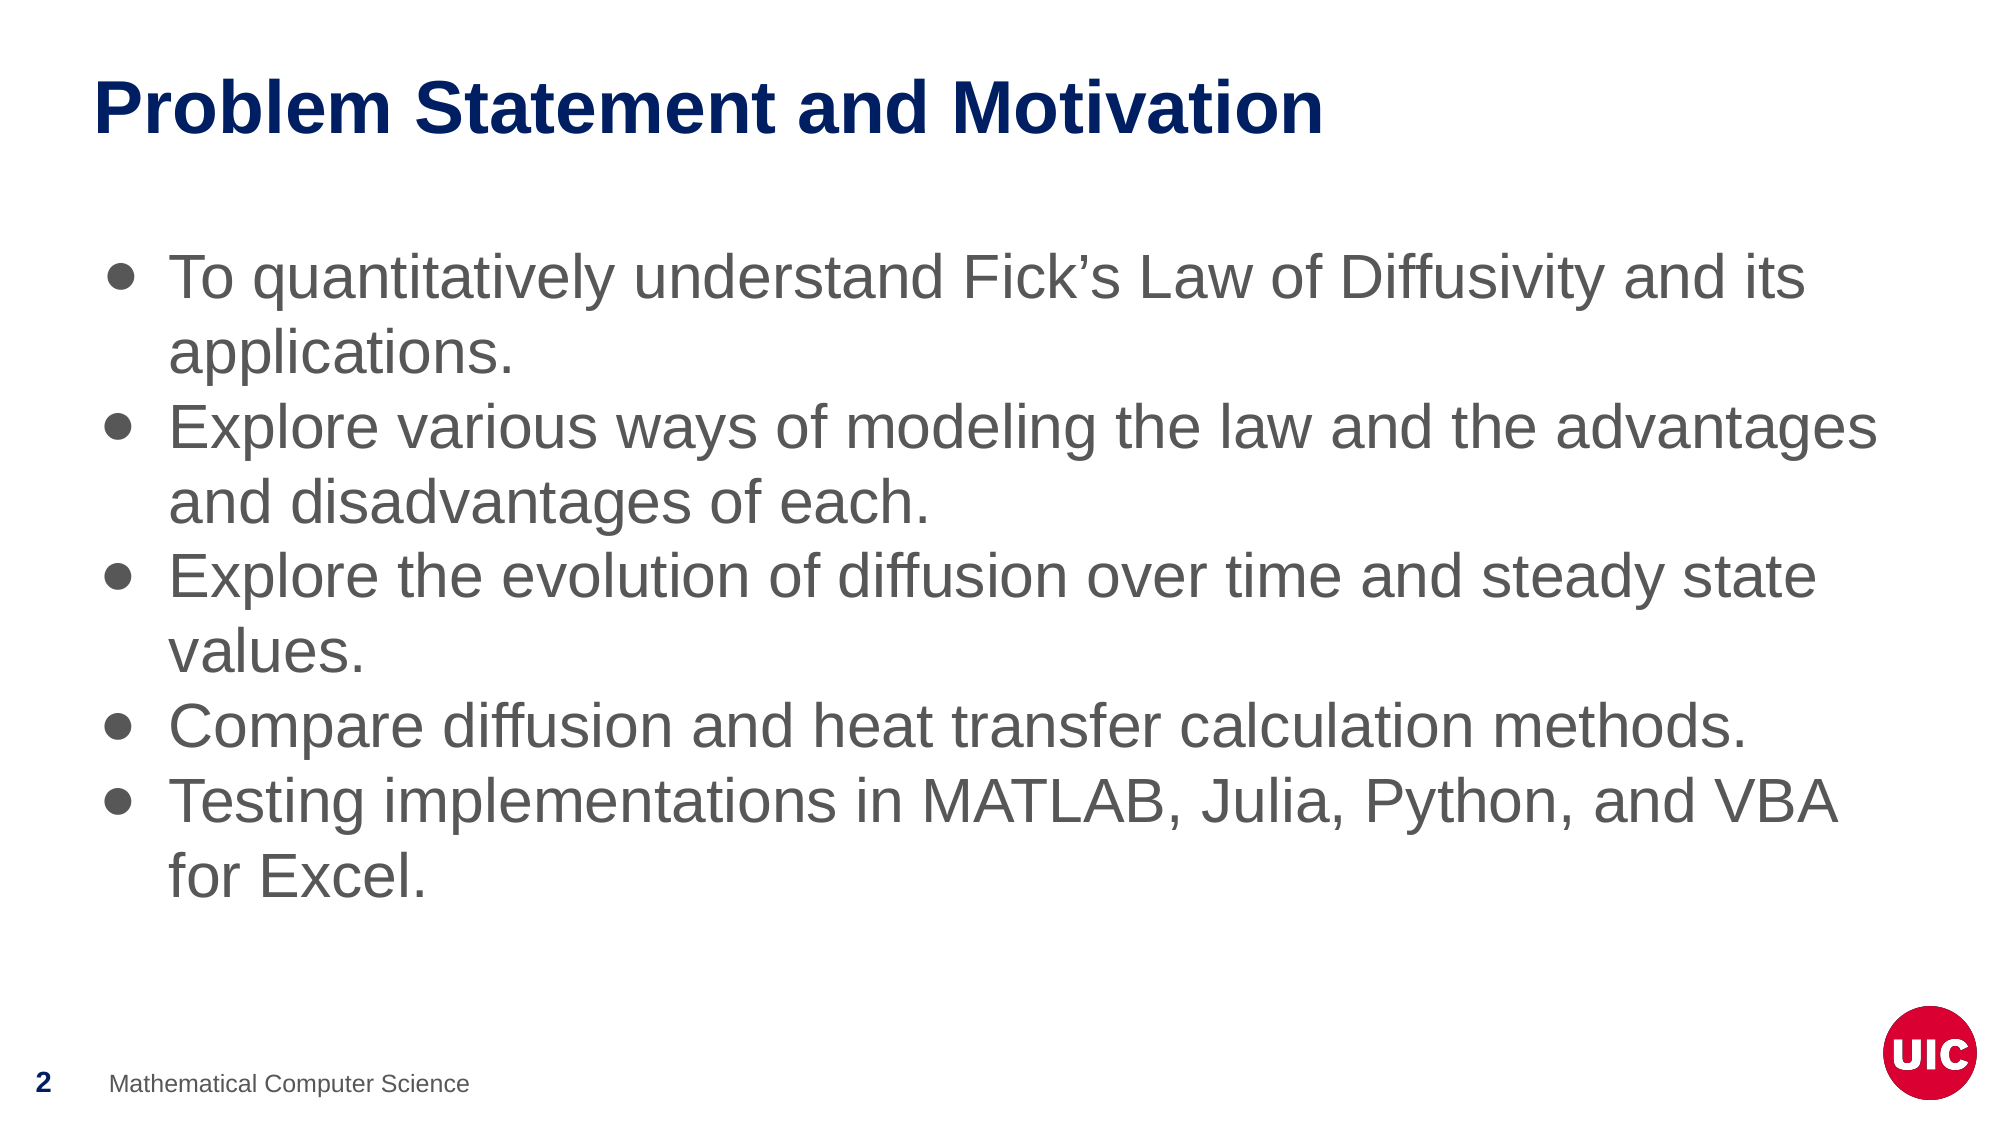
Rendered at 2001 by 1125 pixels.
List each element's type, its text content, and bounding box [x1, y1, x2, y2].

list To quantitatively understand Fick’s Law of Diffusivity and its applications. Explore various ways of modeling the law and the advantages and disadvantages of each. Explore the evolution of diffusion over time and steady state values. Compare diffusion and heat transfer calculation methods. Testing implementations in MATLAB, Julia, Python, and VBA for Excel. [93, 235, 1907, 973]
picture [1880, 1004, 1980, 1102]
title Problem Statement and Motivation [93, 68, 1907, 202]
footer Mathematical Computer Science [93, 1053, 769, 1113]
